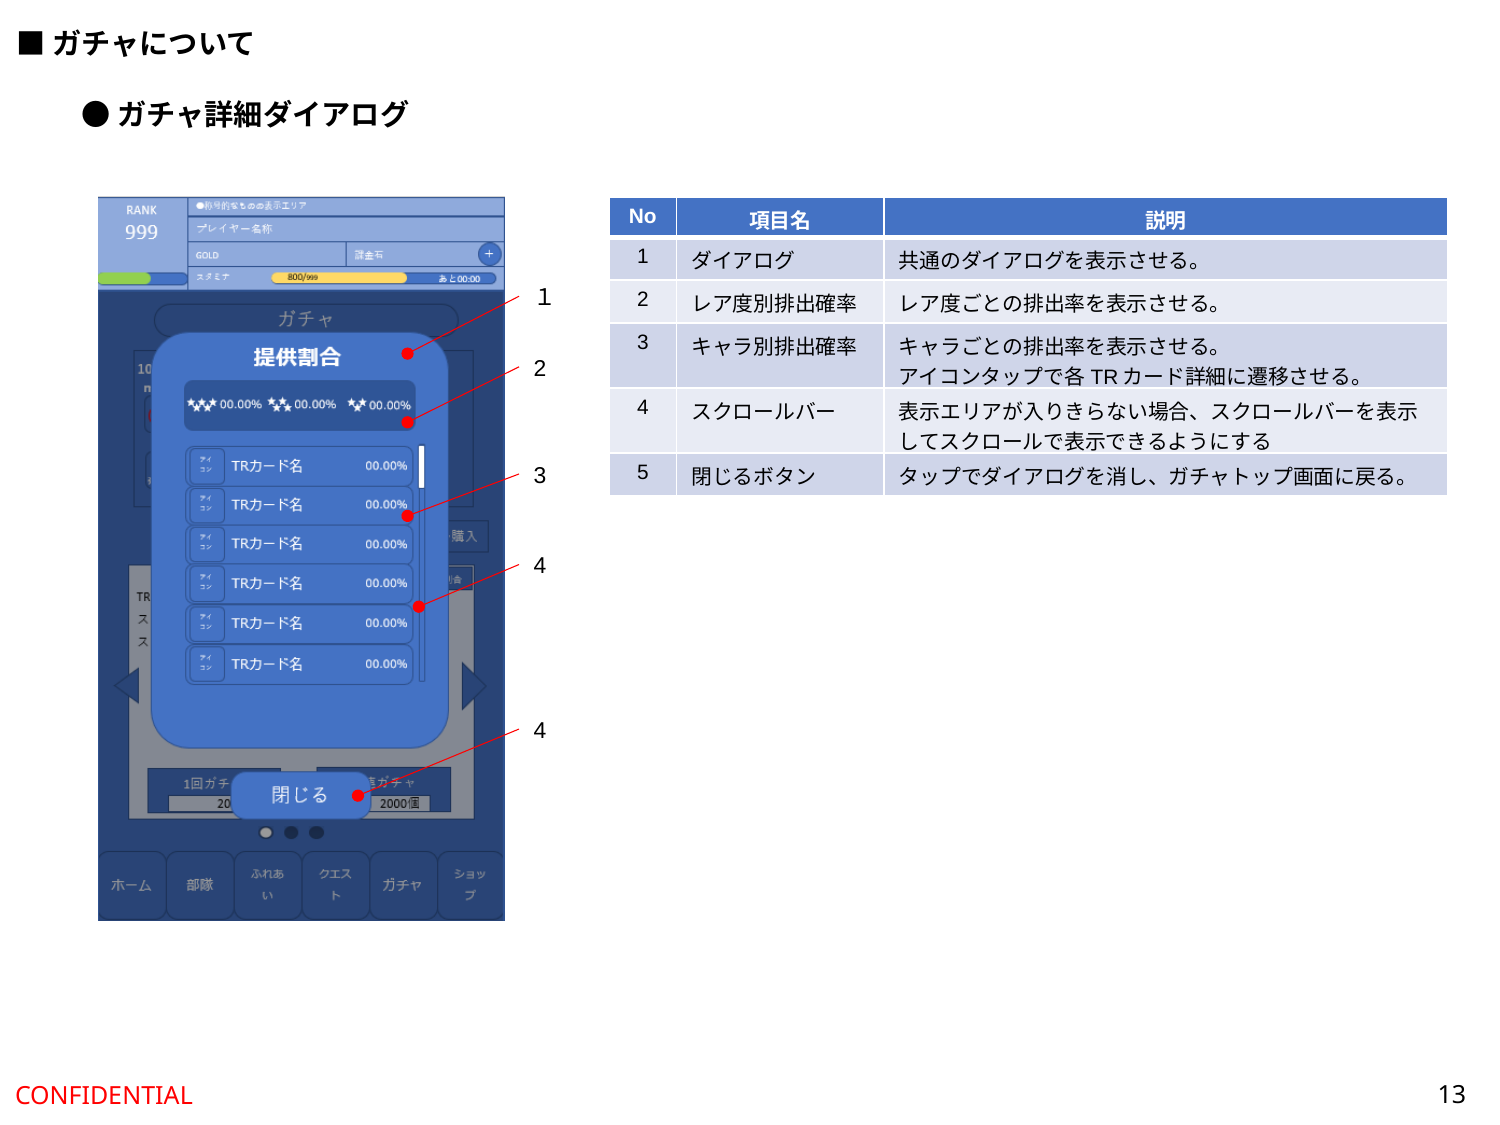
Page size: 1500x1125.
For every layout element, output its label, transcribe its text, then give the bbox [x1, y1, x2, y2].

table_cell キャラごとの排出率を表示させる。 アイコンタップで各TRカード詳細に遷移させる。 [885, 324, 1447, 387]
table_cell 4 [610, 389, 676, 452]
table_cell 表示エリアが入りきらない場合、スクロールバーを表示してスクロールで表示できるようにする [885, 389, 1447, 452]
picture [97, 196, 505, 921]
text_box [407, 367, 519, 423]
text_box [418, 564, 519, 607]
table_header 項目名 [677, 198, 883, 235]
table_cell 1 [610, 240, 676, 279]
table_cell レア度別排出確率 [677, 281, 883, 322]
table_cell タップでダイアログを消し、ガチャトップ画面に戻る。 [885, 454, 1447, 495]
table_header No [610, 198, 676, 235]
table_cell レア度ごとの排出率を表示させる。 [885, 281, 1447, 322]
table_cell 5 [610, 454, 676, 495]
footer CONFIDENTIAL [0, 1065, 507, 1125]
table_cell 3 [610, 324, 676, 387]
table_cell キャラ別排出確率 [677, 324, 883, 387]
table_header 説明 [885, 198, 1447, 235]
table_cell 共通のダイアログを表示させる。 [885, 240, 1447, 279]
text_box ■ガチャについて [1, 17, 271, 68]
table_cell スクロールバー [677, 389, 883, 452]
text_box 4 [519, 707, 573, 751]
text_box １ [519, 275, 573, 318]
text_box 2 [519, 345, 573, 388]
text_box 3 [519, 452, 573, 496]
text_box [357, 729, 520, 796]
table_cell ダイアログ [677, 240, 883, 279]
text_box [407, 296, 519, 354]
text_box 4 [519, 543, 573, 586]
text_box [407, 474, 519, 516]
table_cell 2 [610, 281, 676, 322]
text_box ●ガチャ詳細ダイアログ [66, 88, 425, 139]
slide_number 13 [1143, 1065, 1482, 1125]
table_cell 閉じるボタン [677, 454, 883, 495]
